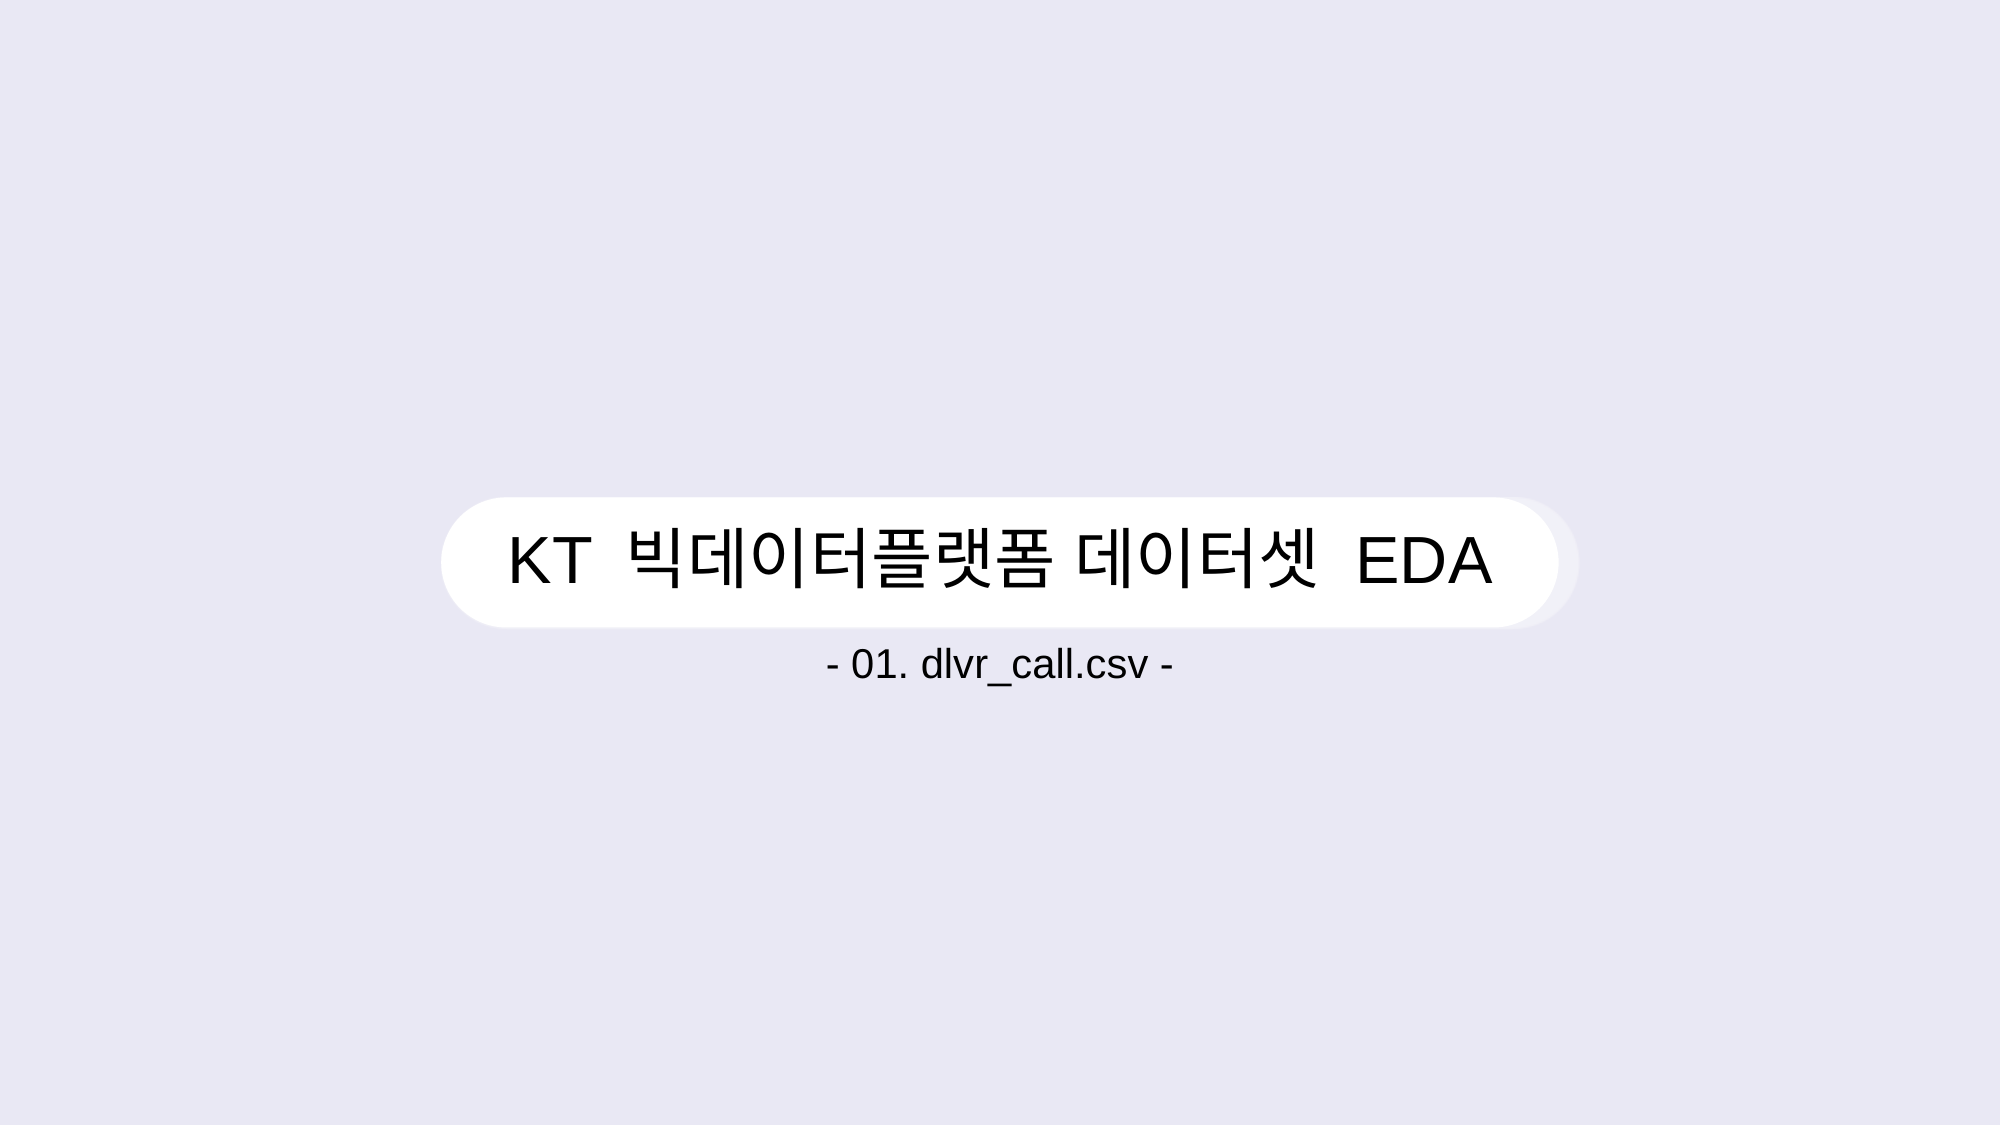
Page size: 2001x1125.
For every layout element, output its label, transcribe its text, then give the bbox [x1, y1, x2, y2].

title KT 빅데이터플랫폼 데이터셋 EDA [469, 510, 1531, 615]
text_box - 01. dlvr_call.csv - [500, 629, 1500, 695]
